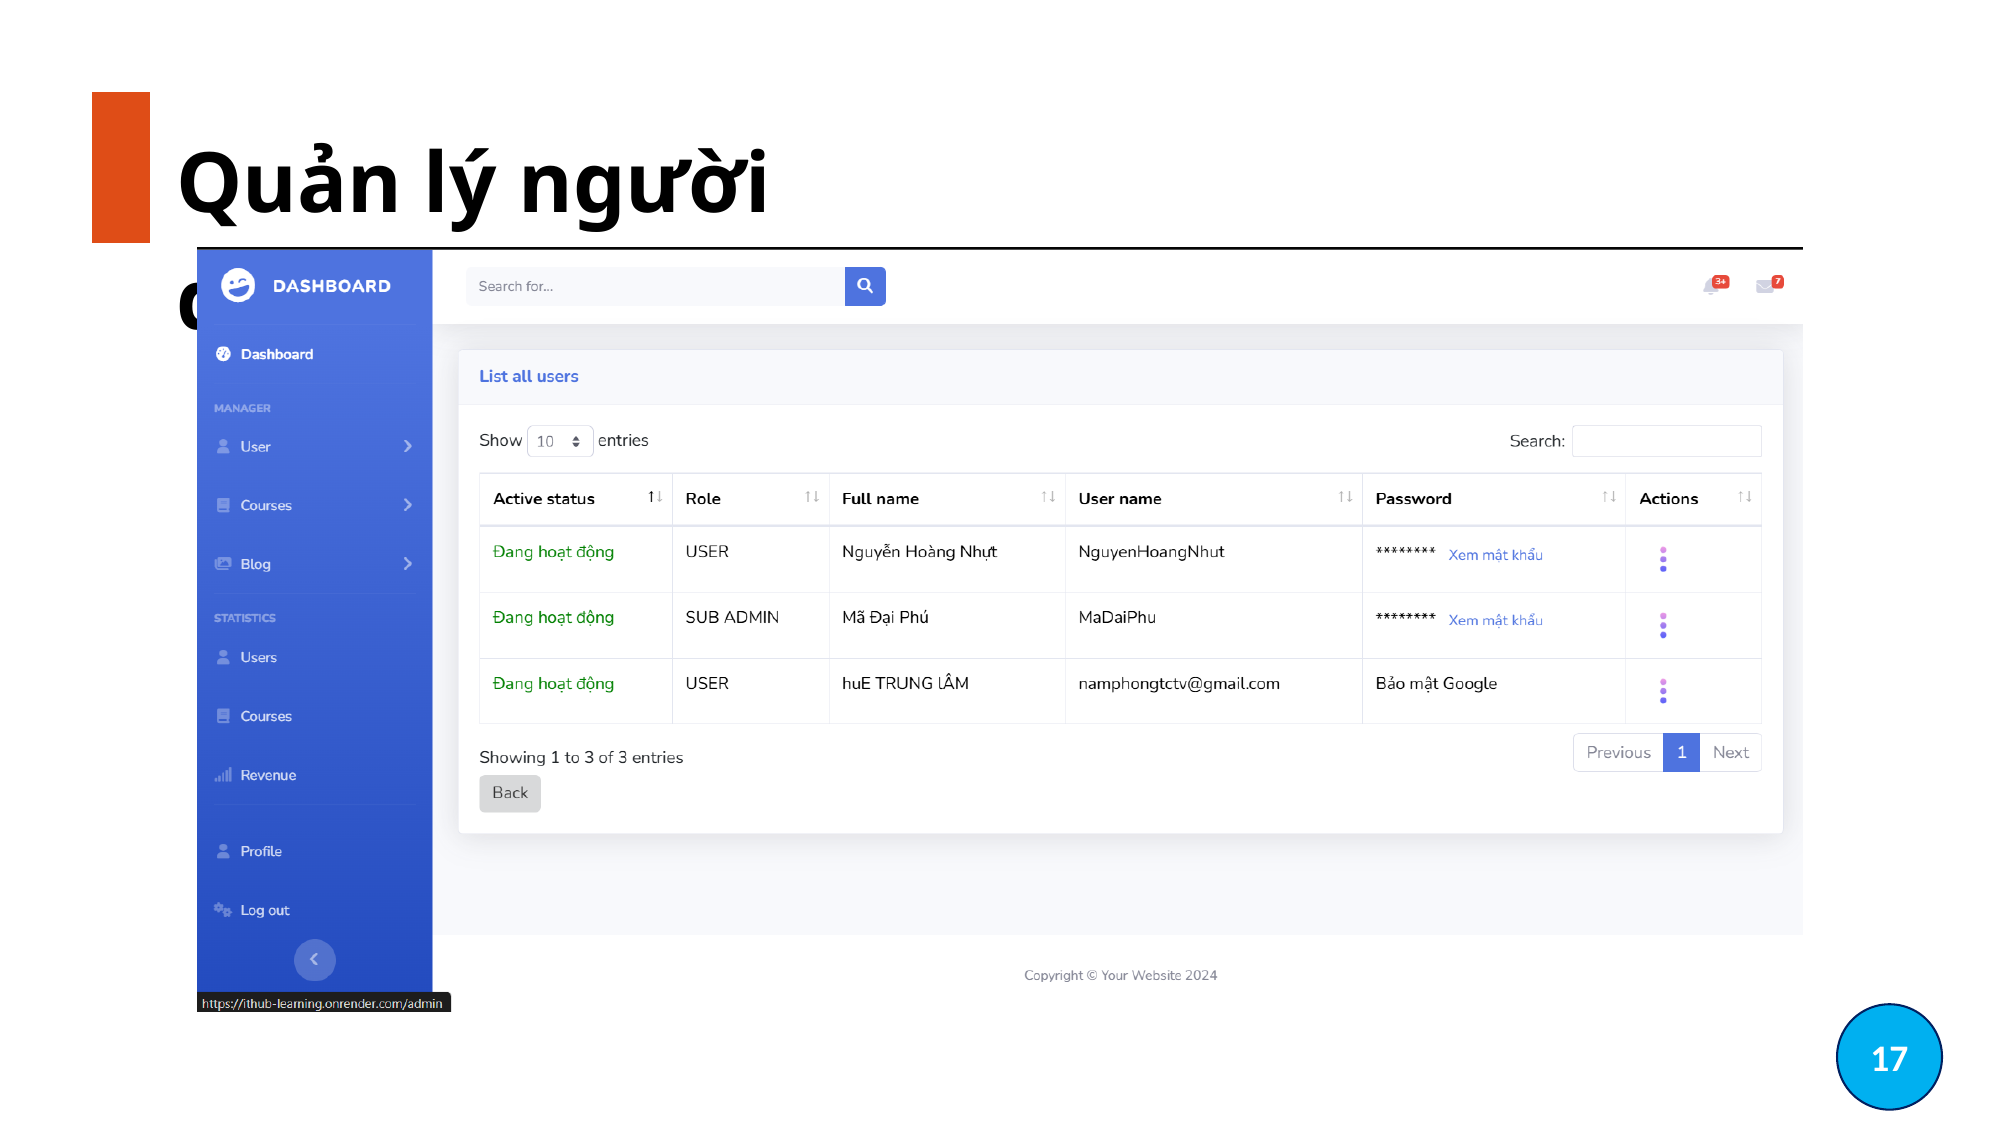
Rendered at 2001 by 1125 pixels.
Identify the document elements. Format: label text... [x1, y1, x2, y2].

picture [197, 247, 1803, 1013]
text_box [92, 91, 795, 243]
text_box 17 [1835, 1003, 1944, 1111]
